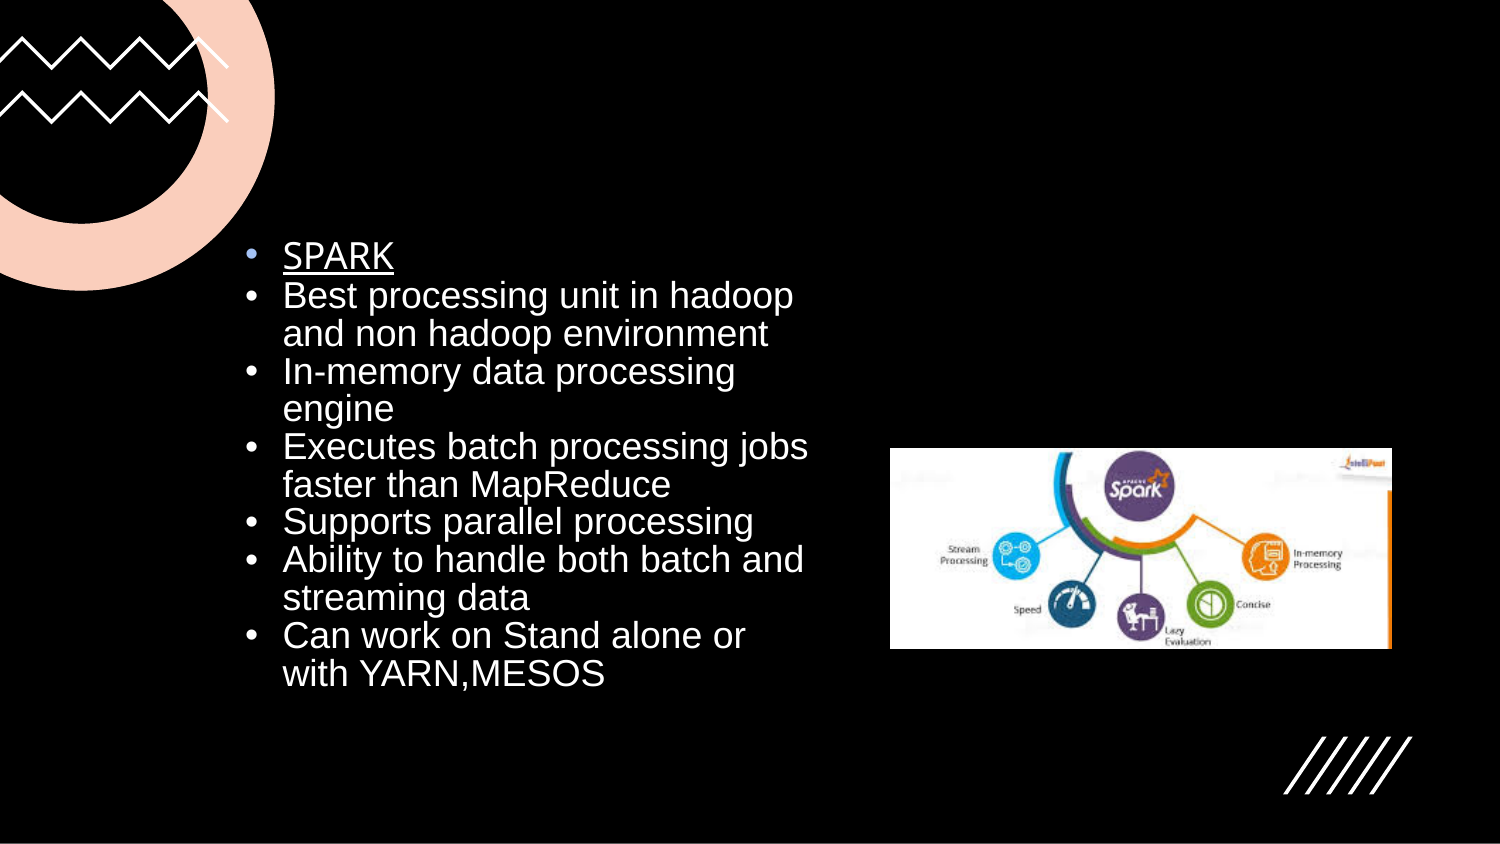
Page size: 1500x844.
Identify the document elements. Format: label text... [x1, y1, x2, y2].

text_box [0, 36, 230, 71]
text_box SPARK Best processing unit in hadoop and non hadoop environment In-memory data processing engine Executes batch processing jobs faster than MapReduce Supports parallel processing Ability to handle both batch and streaming data Can work on Stand alone or with YARN,MESOS [192, 140, 824, 760]
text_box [1282, 736, 1413, 795]
text_box [159, 0, 277, 140]
picture [889, 447, 1392, 649]
text_box [0, 0, 1500, 844]
text_box [0, 90, 230, 125]
text_box [0, 154, 192, 293]
